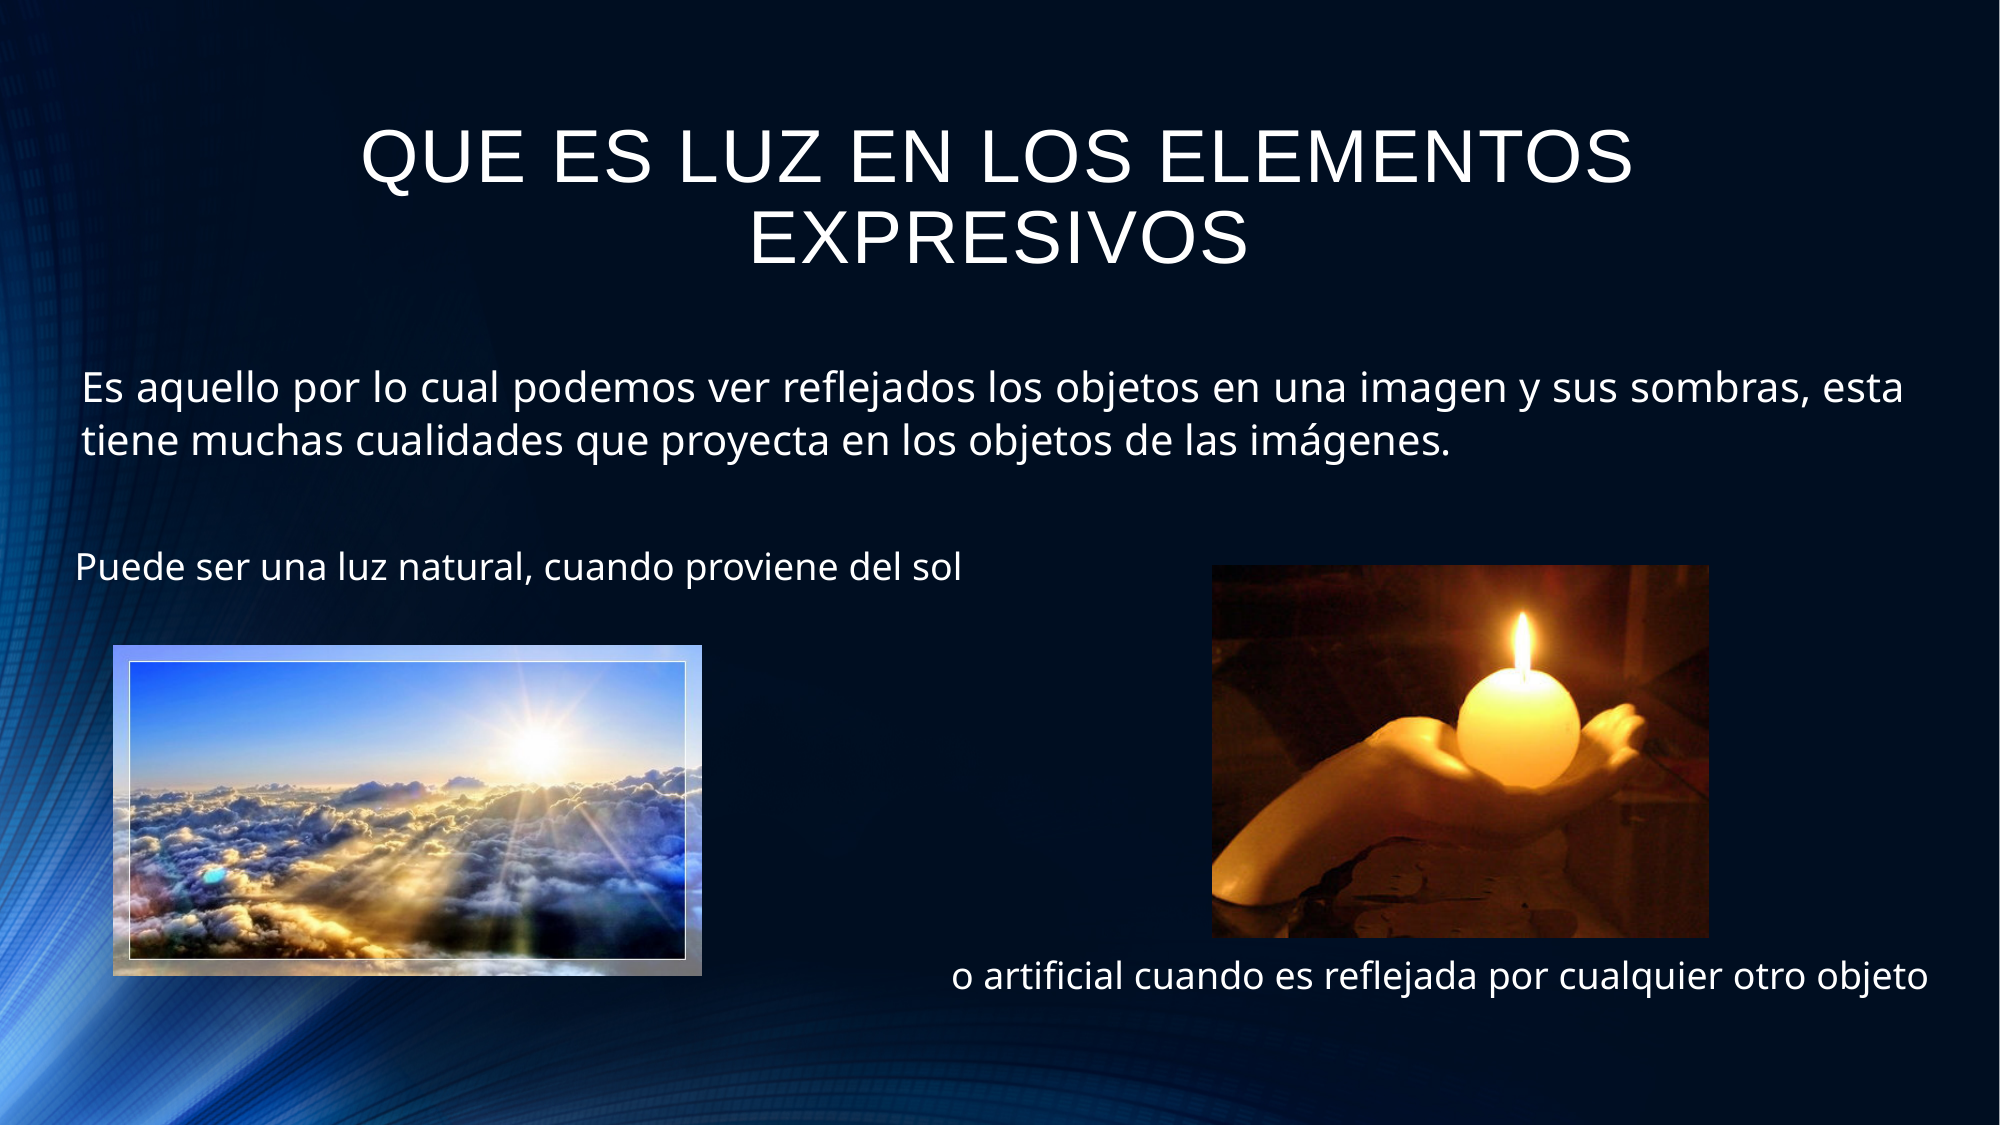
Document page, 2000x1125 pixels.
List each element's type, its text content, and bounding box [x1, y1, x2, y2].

title QUE ES LUZ EN LOS ELEMENTOS EXPRESIVOS [249, 62, 1750, 288]
picture [0, 0, 2000, 1125]
text_box o artificial cuando es reflejada por cualquier otro objeto [936, 945, 1946, 1005]
text_box Es aquello por lo cual podemos ver reflejados los objetos en una imagen y sus sombras, esta tiene muchas cualidades que proyecta en los objetos de las imágenes. [66, 349, 1922, 472]
text_box Puede ser una luz natural, cuando proviene del sol [19, 535, 1019, 647]
